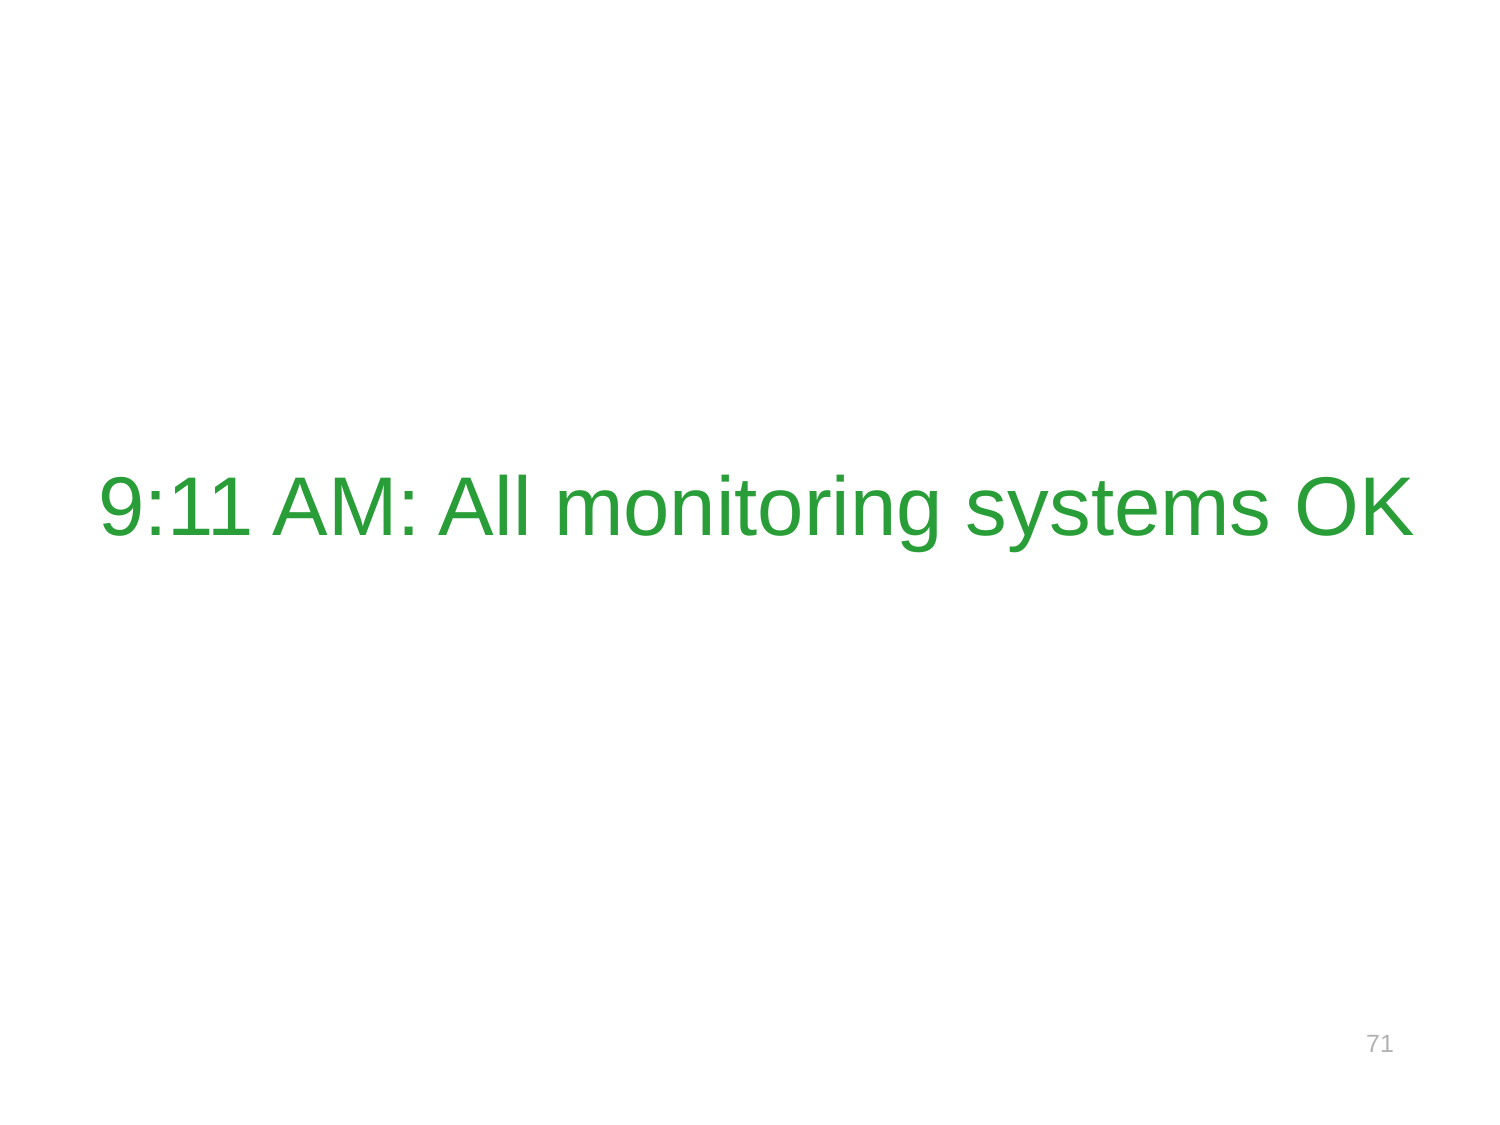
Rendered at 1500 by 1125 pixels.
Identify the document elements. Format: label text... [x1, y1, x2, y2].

footer 71 [934, 1012, 1410, 1073]
title 9:11 AM: All monitoring systems OK [87, 341, 1481, 663]
